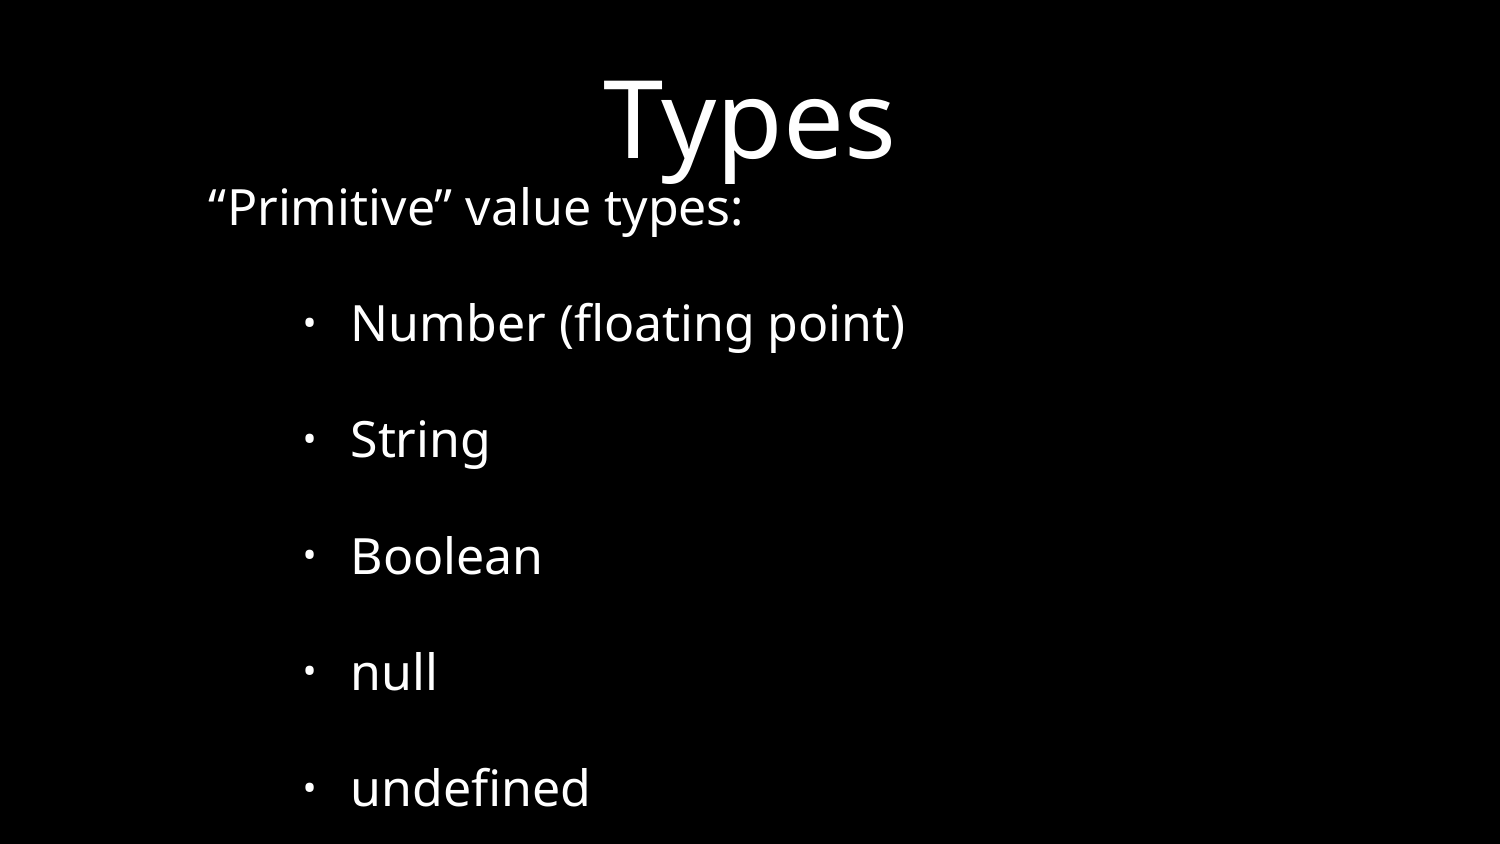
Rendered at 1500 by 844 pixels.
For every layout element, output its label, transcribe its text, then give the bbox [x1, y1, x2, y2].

title Types [109, 21, 1391, 209]
list “Primitive” value types: Number (floating point) String Boolean null undefined [109, 224, 1391, 768]
